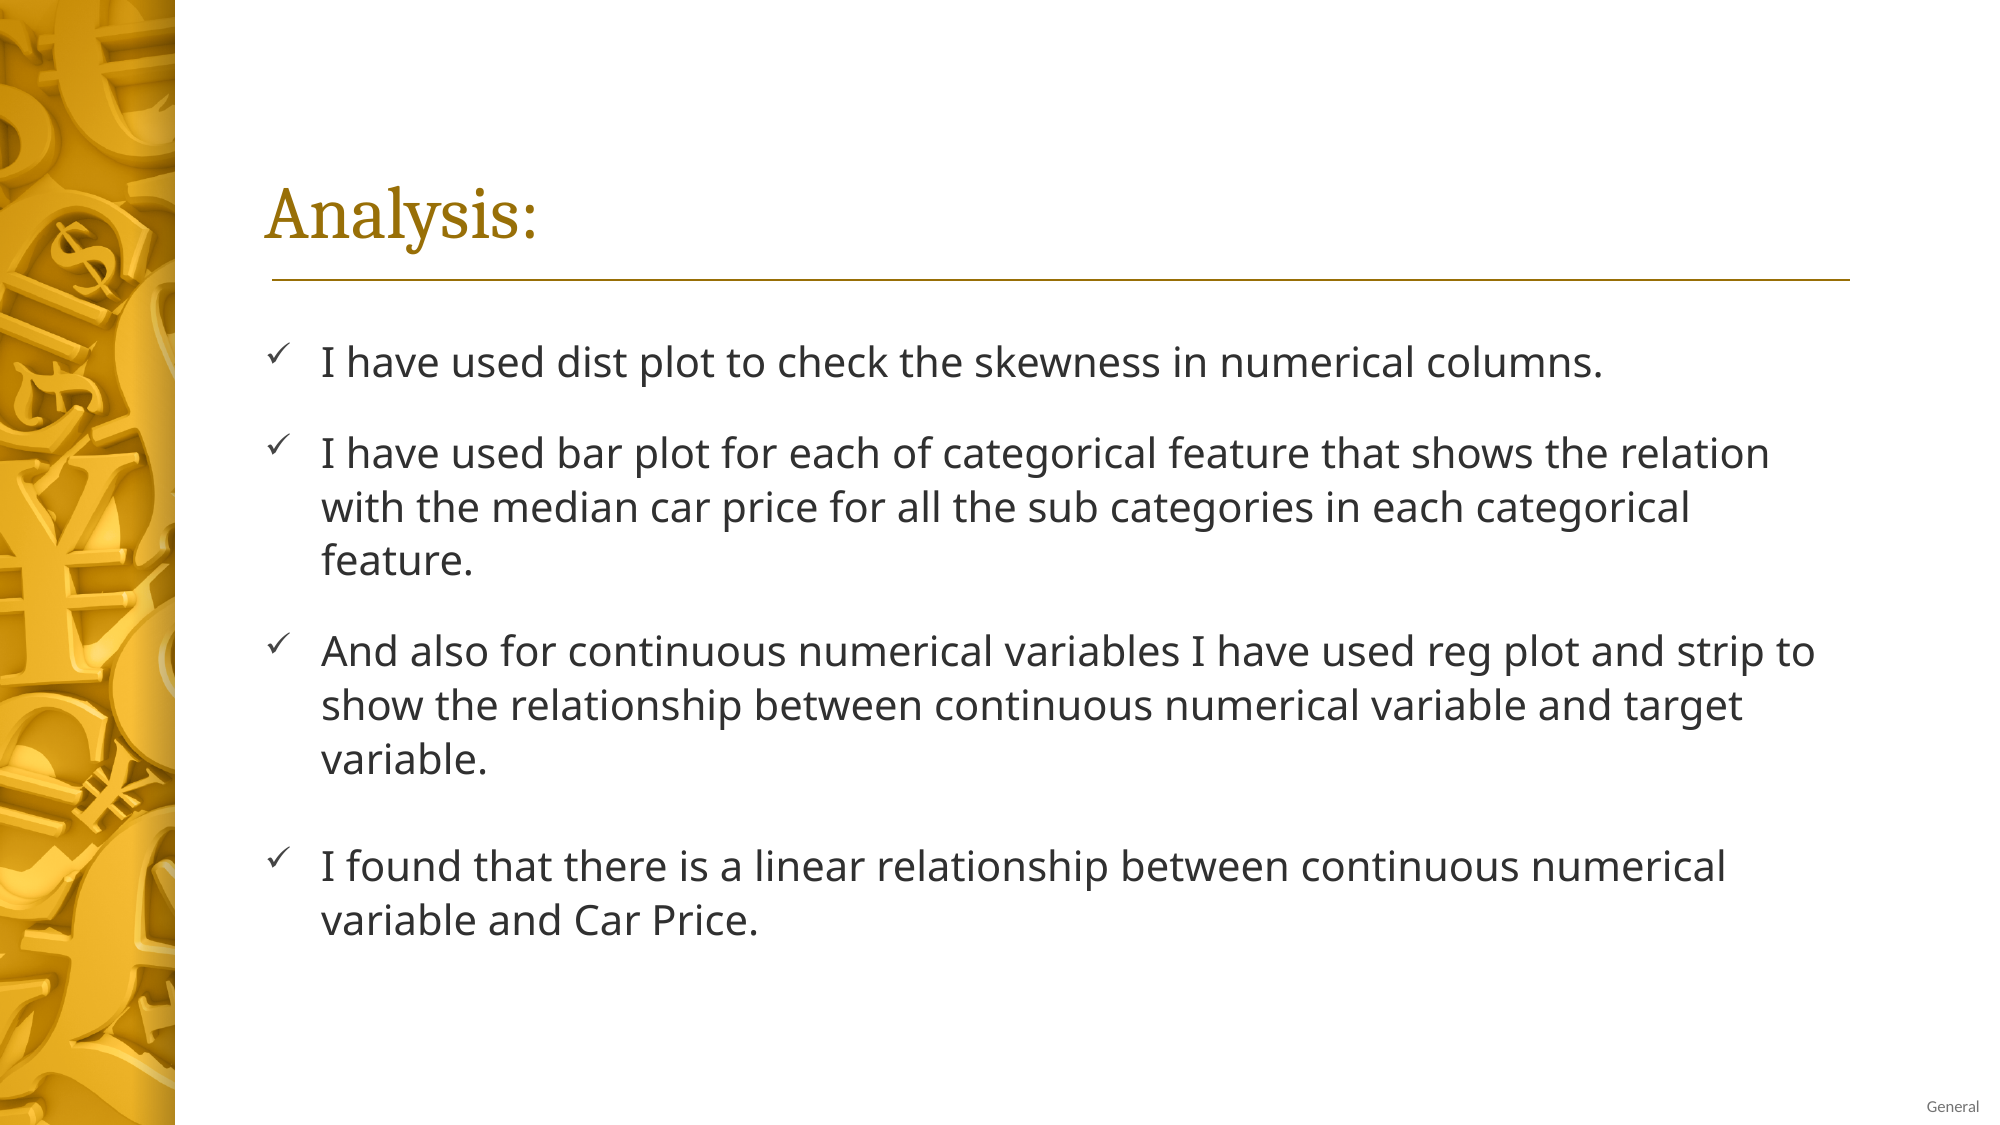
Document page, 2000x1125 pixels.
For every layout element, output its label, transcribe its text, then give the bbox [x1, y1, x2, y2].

picture [0, 0, 175, 1125]
list I have used dist plot to check the skewness in numerical columns. I have used bar plot for each of categorical feature that shows the relation with the median car price for all the sub categories in each categorical feature. And also for continuous numerical variables I have used reg plot and strip to show the relationship between continuous numerical variable and target variable. I found that there is a linear relationship between continuous numerical variable and Car Price. [249, 324, 1863, 1012]
title Analysis: [249, 62, 1863, 263]
